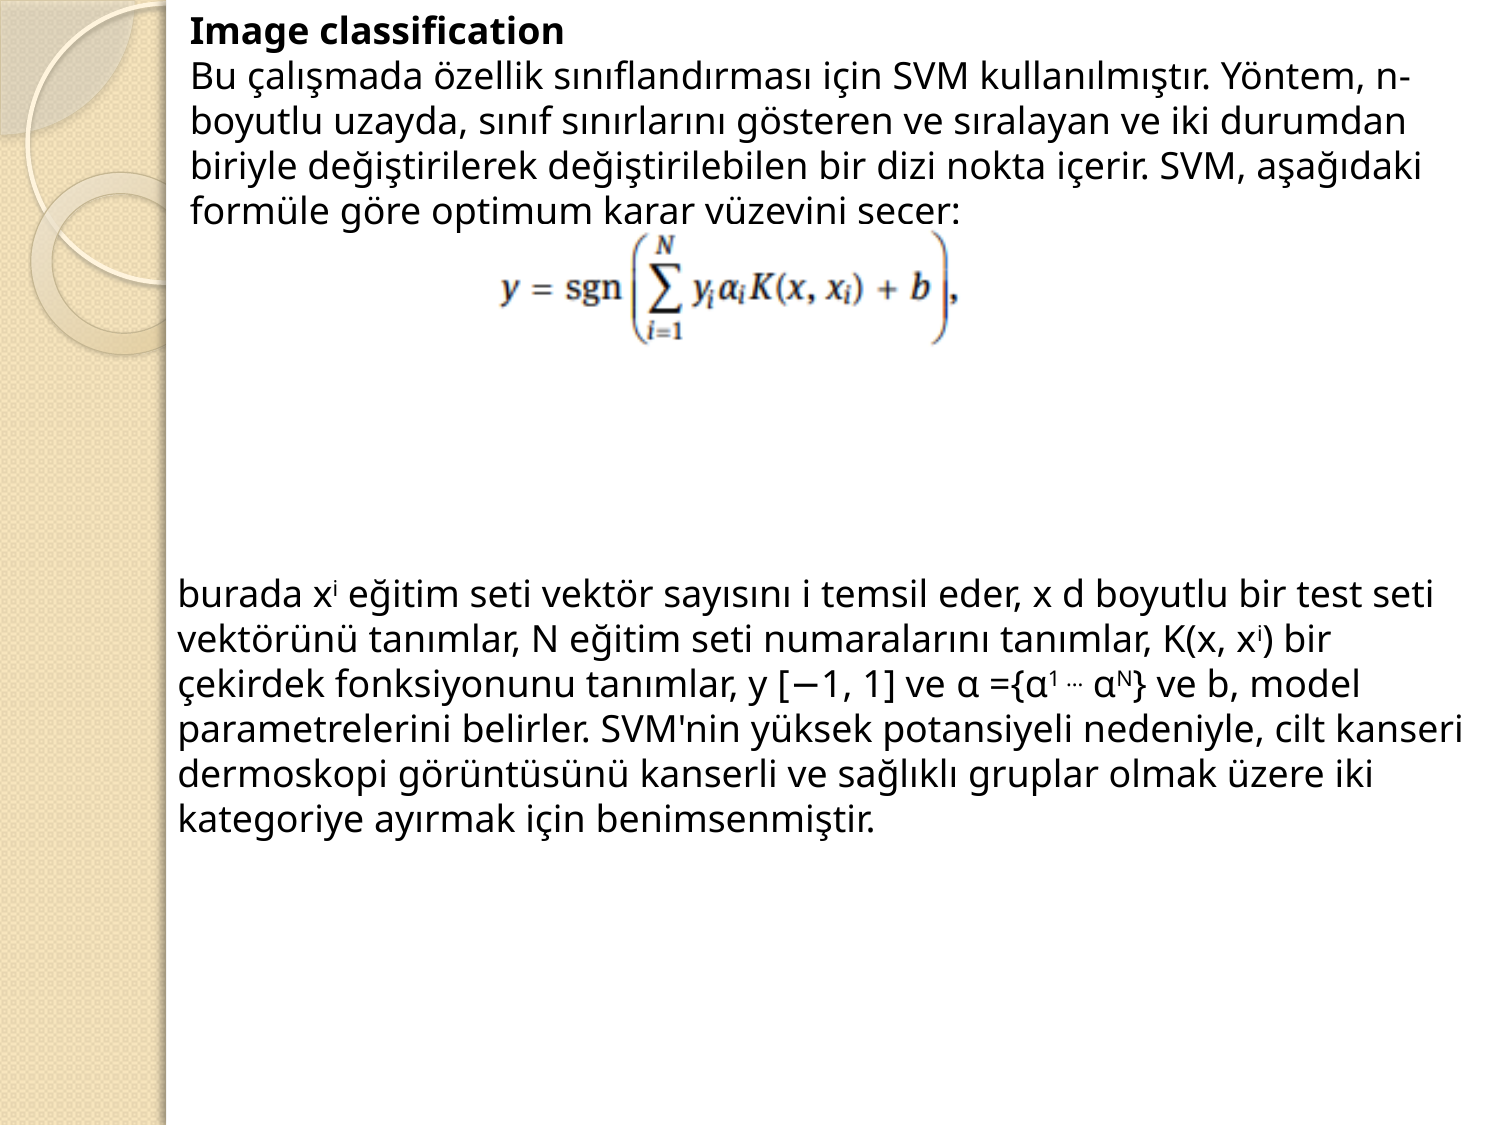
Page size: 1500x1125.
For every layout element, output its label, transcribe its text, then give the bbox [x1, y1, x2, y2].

text_box burada xi eğitim seti vektör sayısını i temsil eder, x d boyutlu bir test seti vektörünü tanımlar, N eğitim seti numaralarını tanımlar, K(x, xi) bir çekirdek fonksiyonunu tanımlar, y [−1, 1] ve α ={α1 ... αN} ve b, model parametrelerini belirler. SVM'nin yüksek potansiyeli nedeniyle, cilt kanseri dermoskopi görüntüsünü kanserli ve sağlıklı gruplar olmak üzere iki kategoriye ayırmak için benimsenmiştir. [162, 562, 1500, 848]
picture [474, 224, 1001, 359]
text_box Image classification Bu çalışmada özellik sınıflandırması için SVM kullanılmıştır. Yöntem, n-boyutlu uzayda, sınıf sınırlarını gösteren ve sıralayan ve iki durumdan biriyle değiştirilerek değiştirilebilen bir dizi nokta içerir. SVM, aşağıdaki formüle göre optimum karar yüzeyini seçer: [174, 0, 1500, 240]
